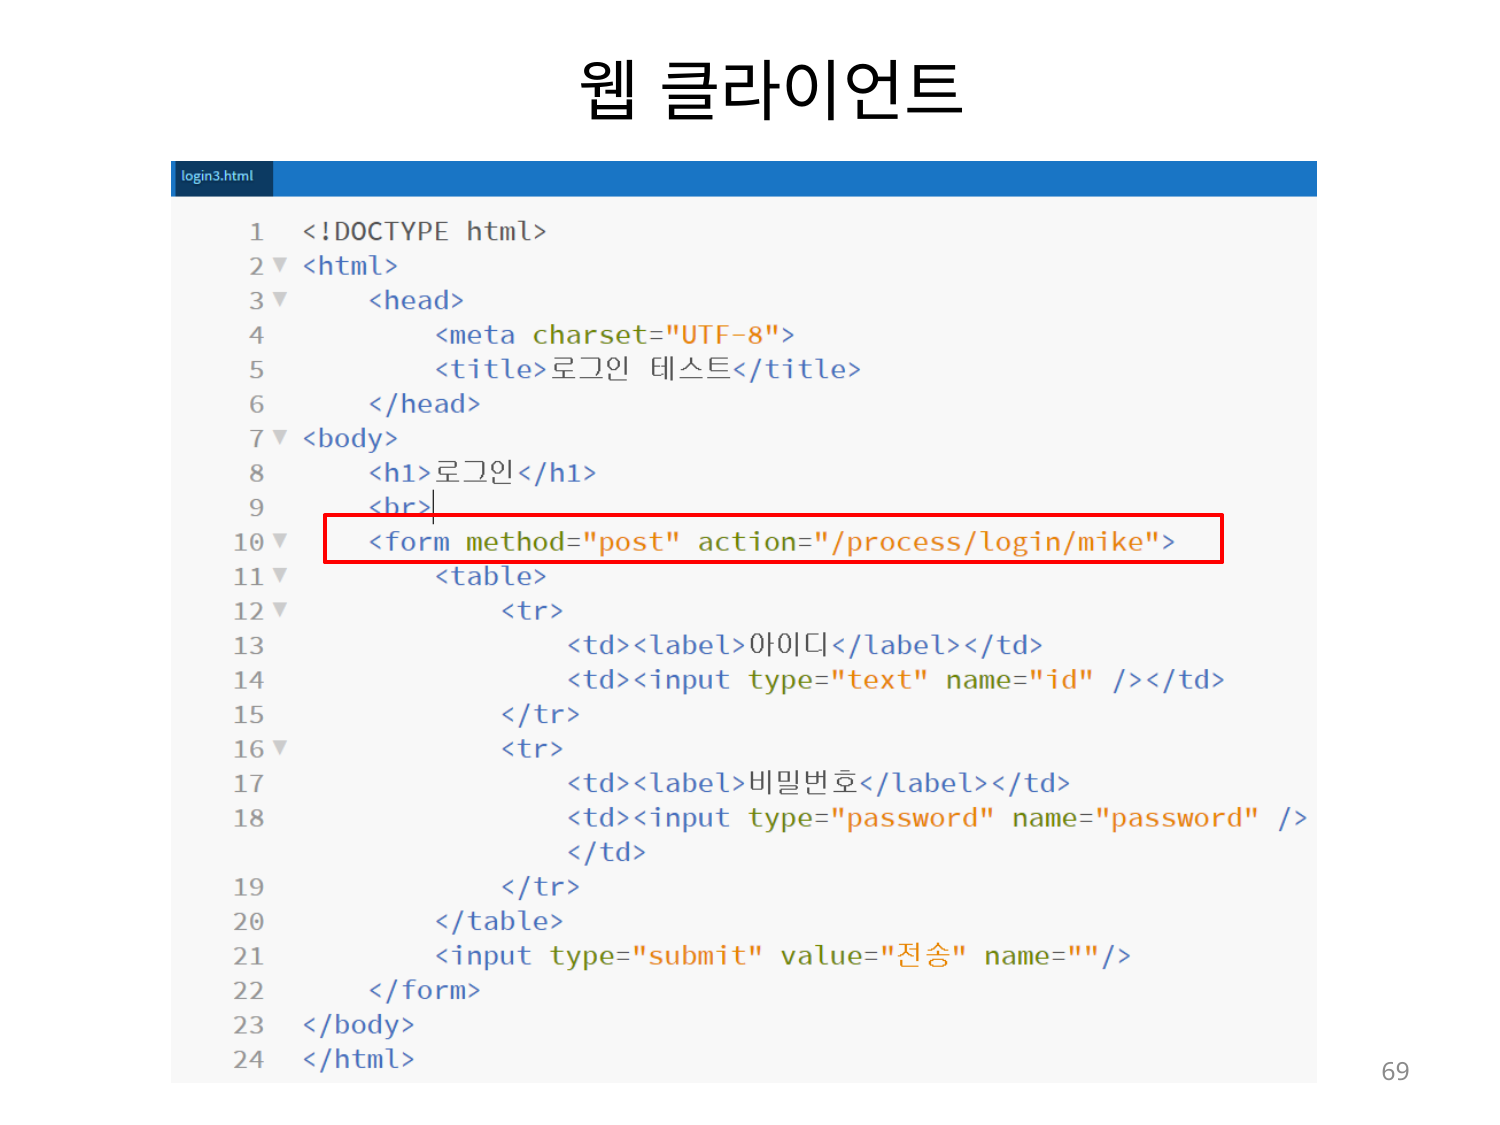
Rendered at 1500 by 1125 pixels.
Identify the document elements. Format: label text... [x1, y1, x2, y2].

picture [170, 161, 1318, 1083]
slide_number 69 [1074, 1042, 1425, 1103]
text_box 웹 클라이언트 [145, 41, 1400, 136]
